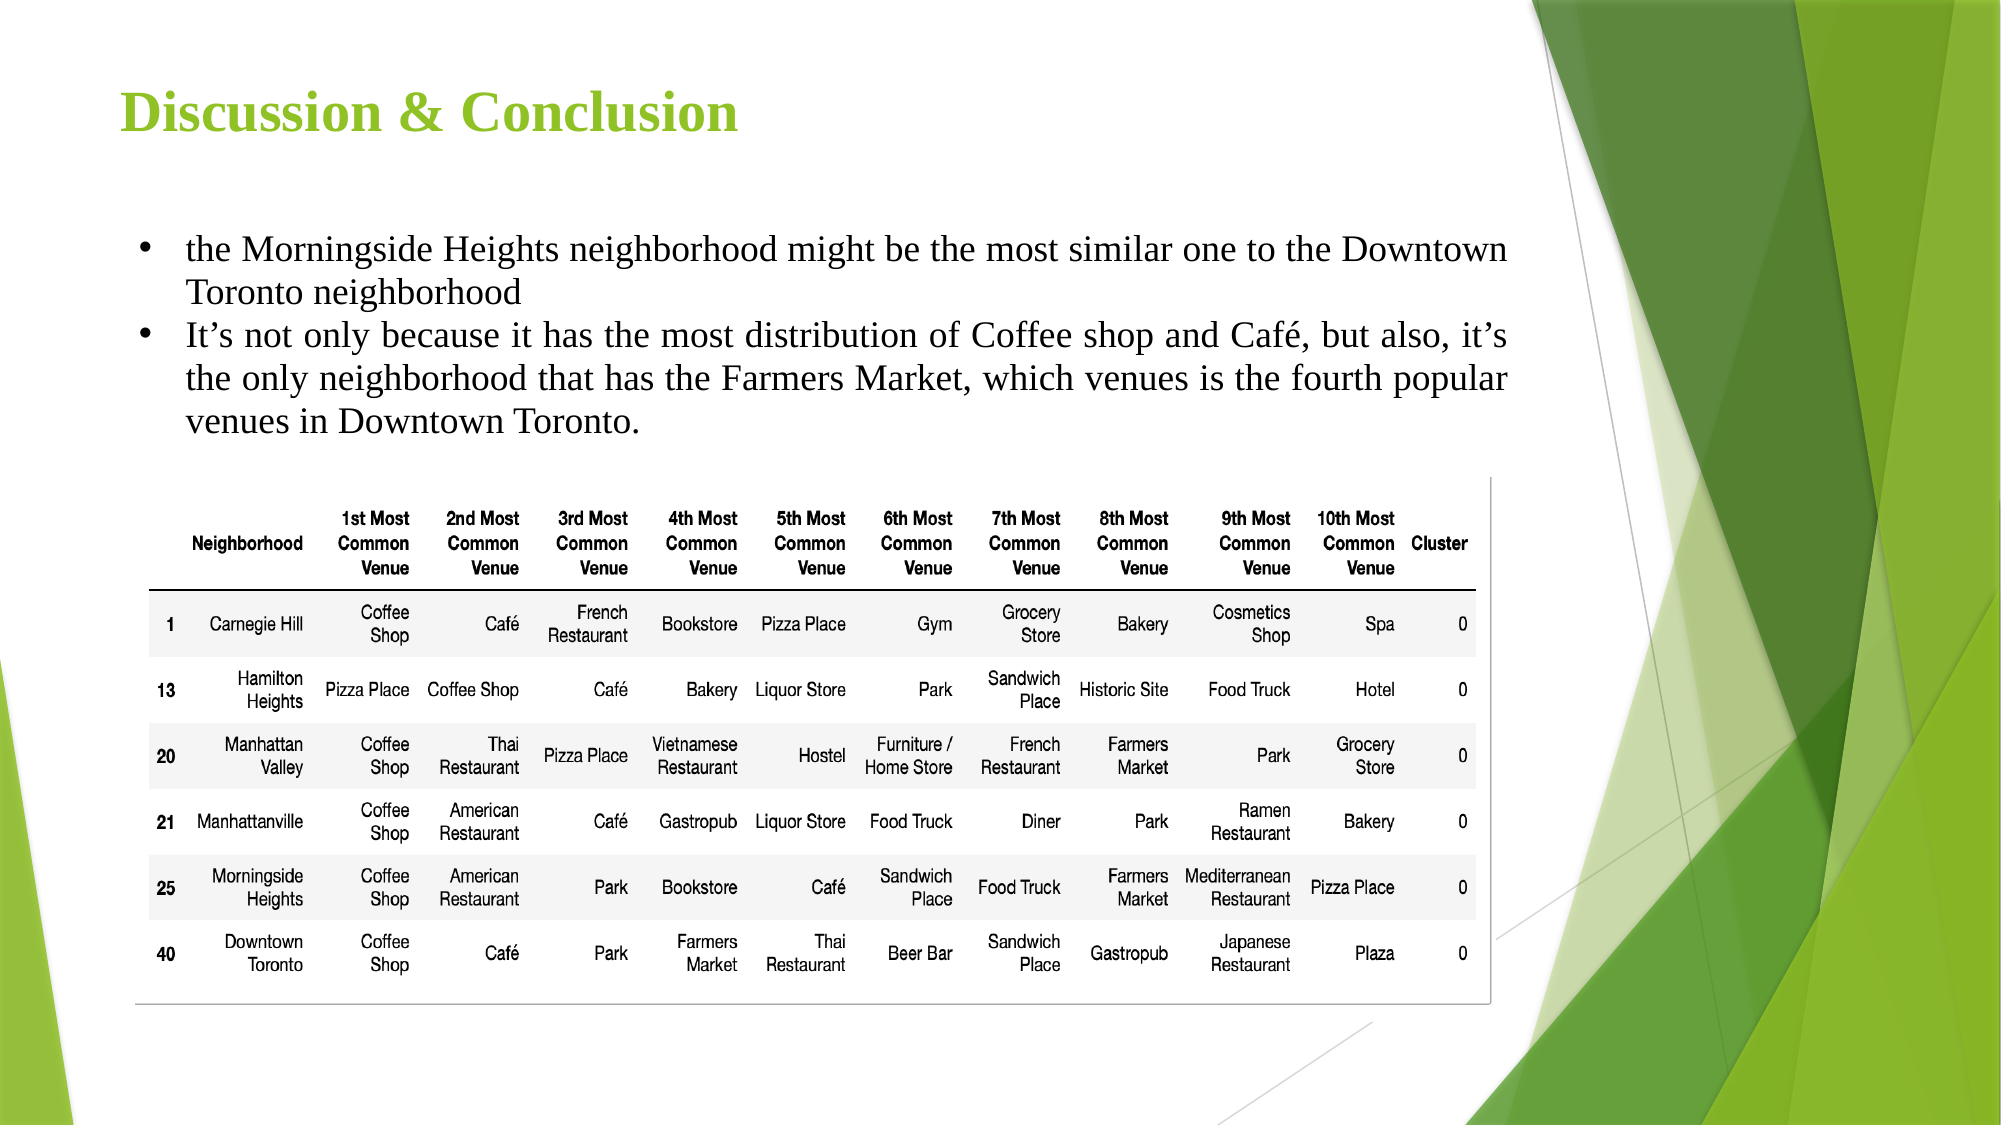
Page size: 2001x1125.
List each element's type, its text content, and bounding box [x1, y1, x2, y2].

text_box the Morningside Heights neighborhood might be the most similar one to the Downtown Toronto neighborhood It’s not only because it has the most distribution of Coffee shop and Café, but also, it’s the only neighborhood that has the Farmers Market, which venues is the fourth popular venues in Downtown Toronto. [48, 218, 1525, 494]
text_box Discussion & Conclusion [105, 65, 755, 151]
picture [134, 476, 1497, 1023]
